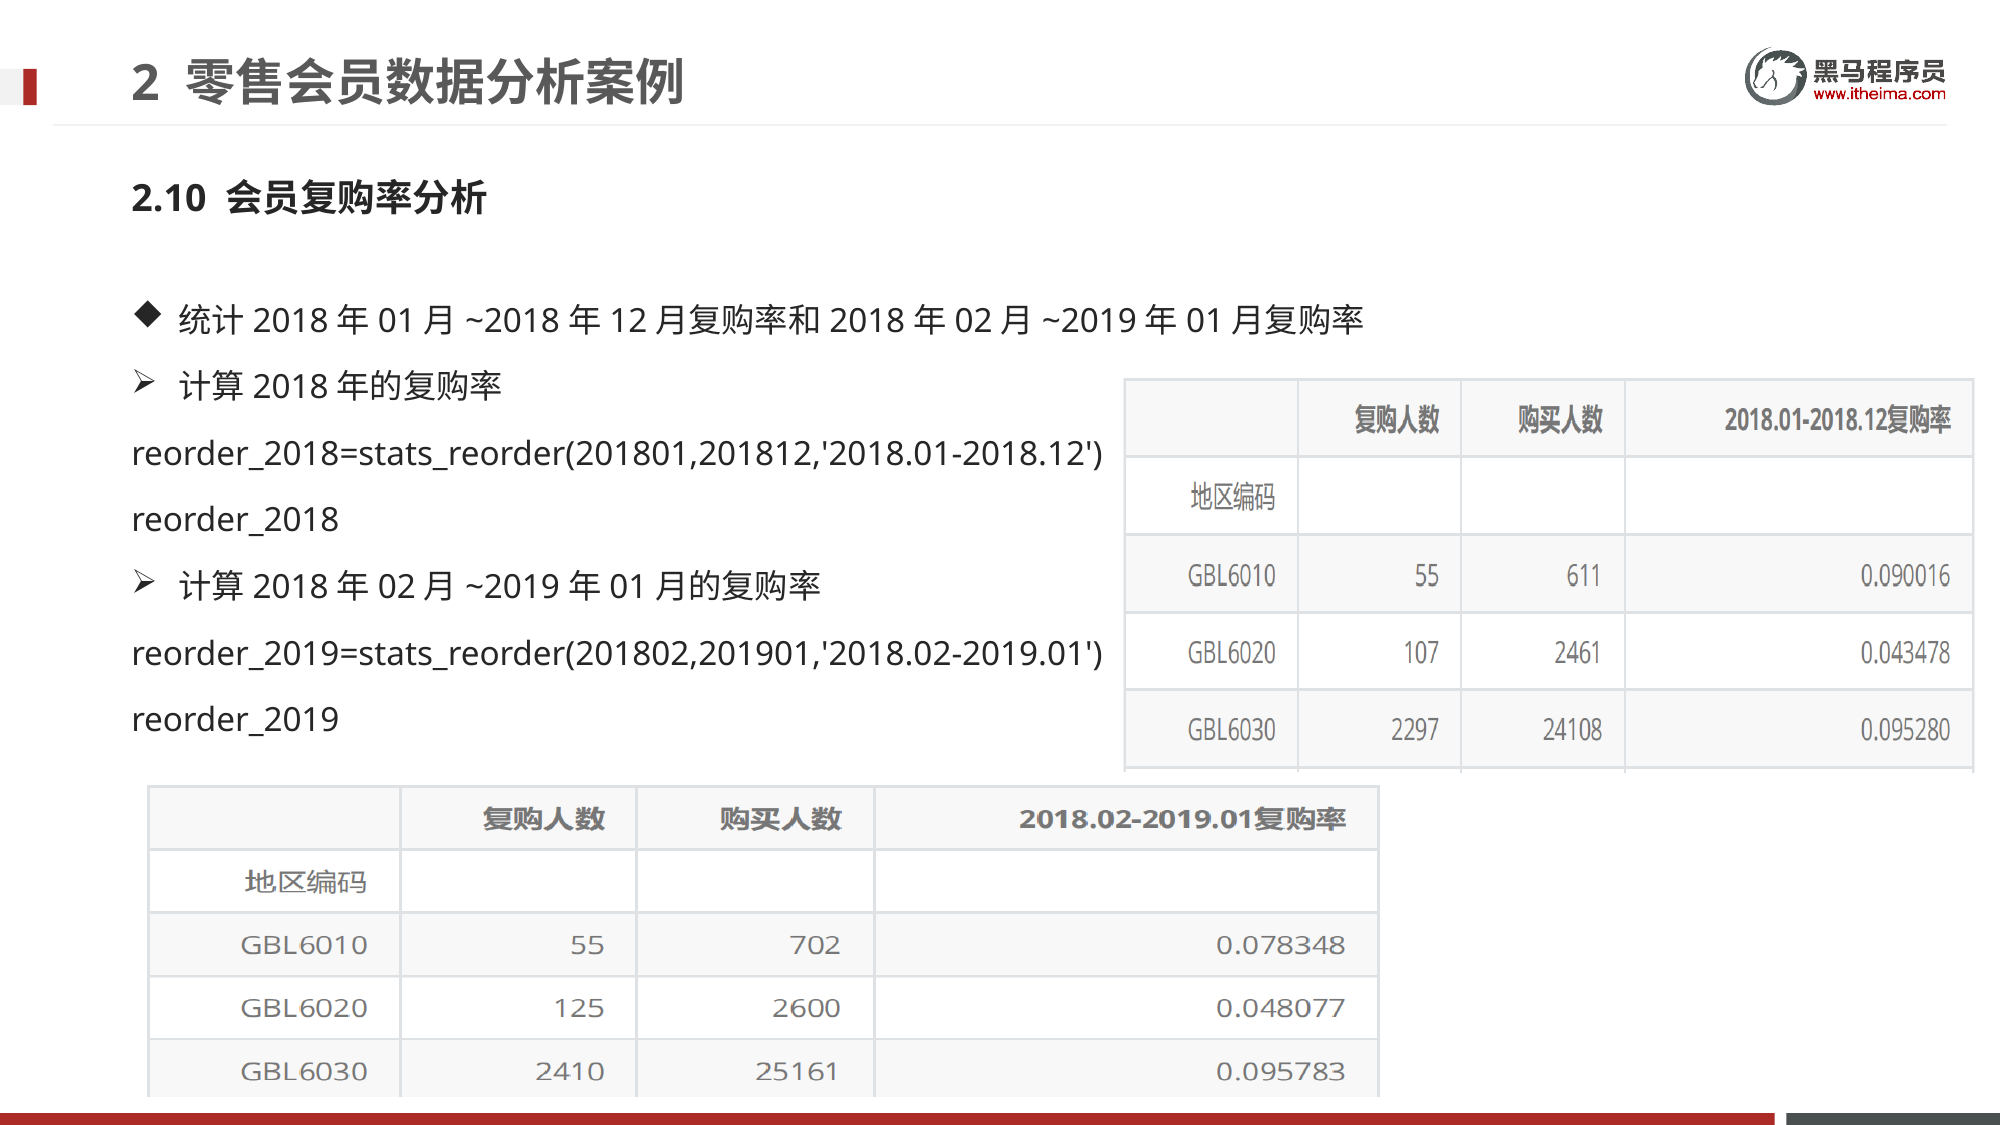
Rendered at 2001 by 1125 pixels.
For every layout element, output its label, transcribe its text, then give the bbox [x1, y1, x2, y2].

list 统计2018年01月~2018年12月复购率和2018年02月~2019年01月复购率 计算2018年的复购率 reorder_2018=stats_reorder(201801,201812,'2018.01-2018.12') reorder_2018 计算2018年02月~2019年01月的复购率 reorder_2019=stats_reorder(201802,201901,'2018.02-2019.01') reorder_2019 [116, 271, 1872, 1116]
picture [127, 352, 1978, 1098]
picture [1744, 46, 1946, 106]
title 2 零售会员数据分析案例 [116, 38, 1556, 124]
list 2.10 会员复购率分析 [116, 154, 1872, 239]
